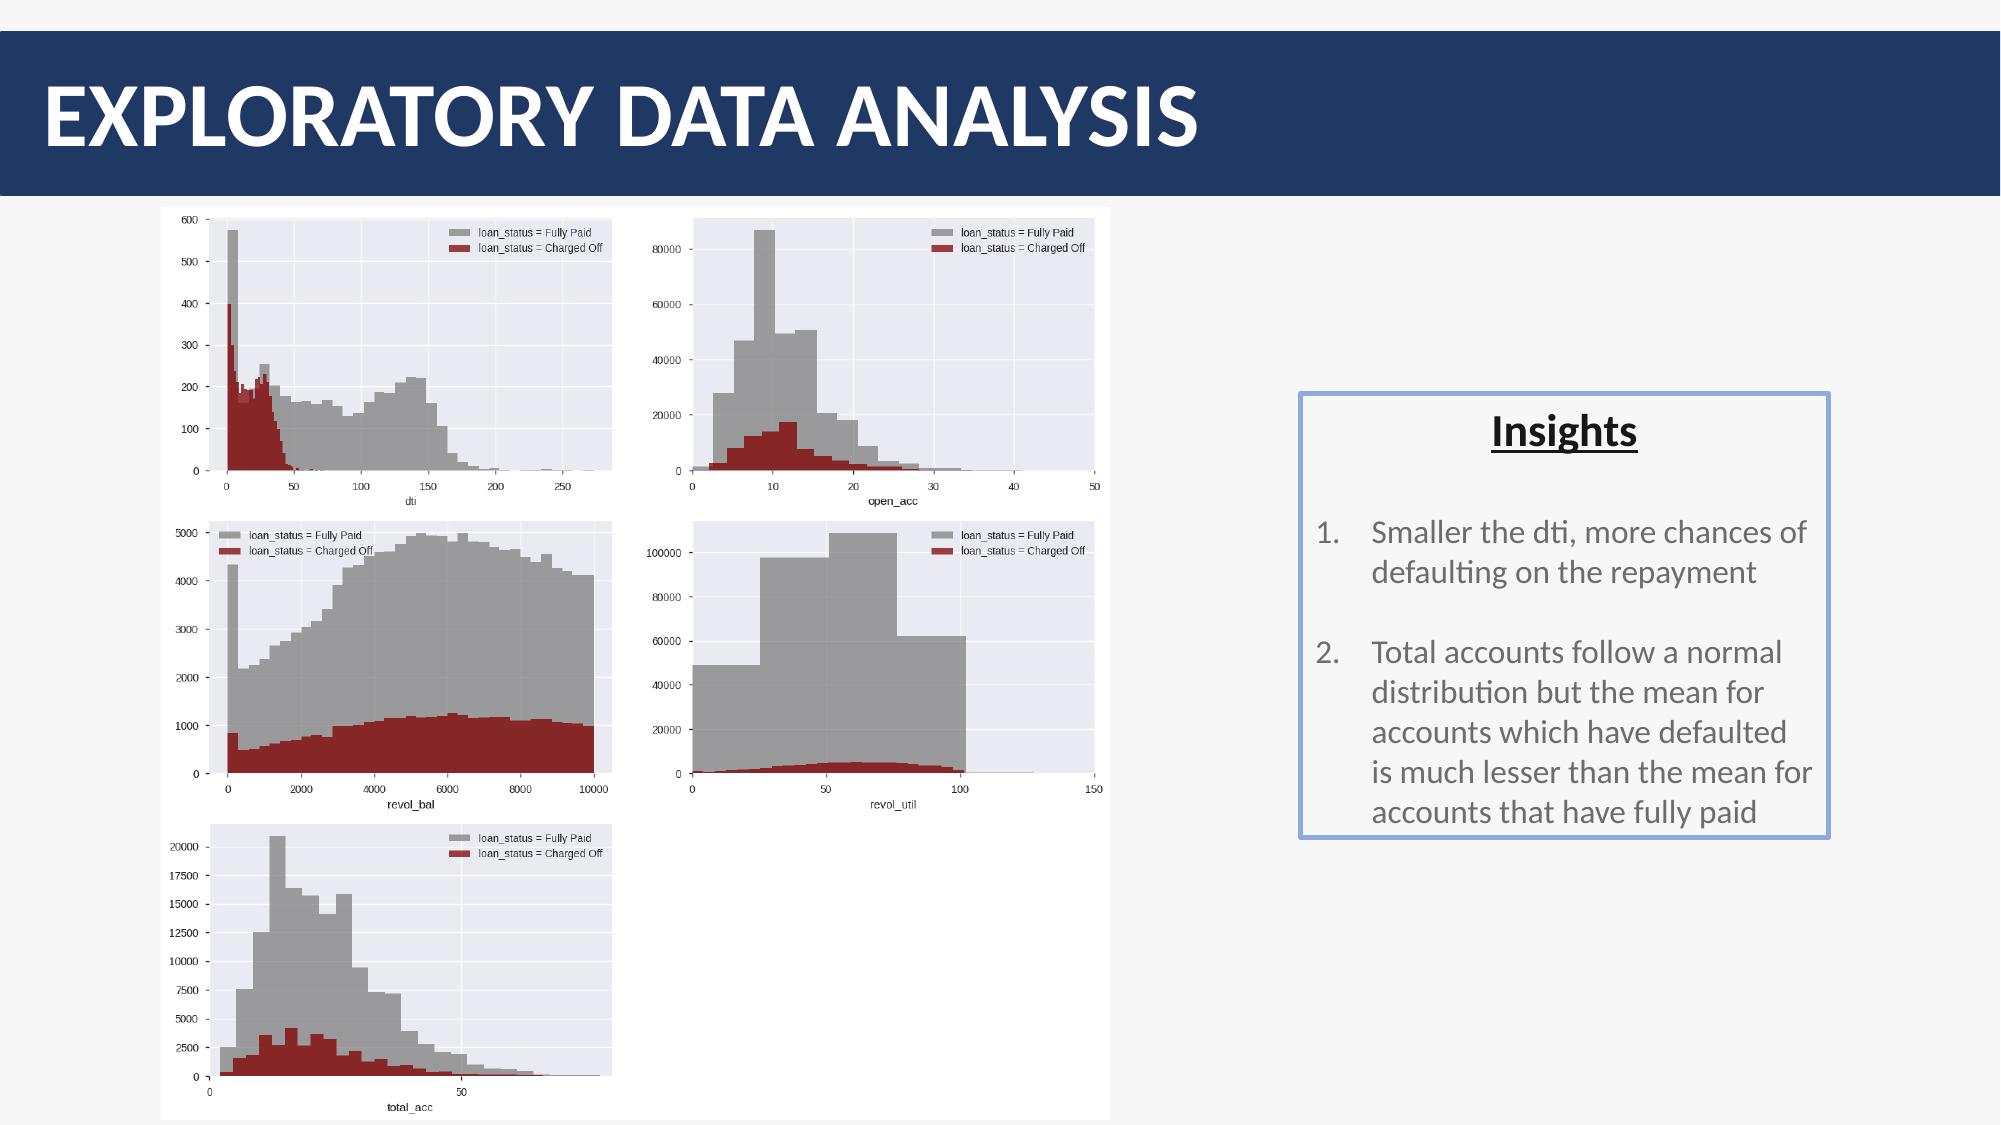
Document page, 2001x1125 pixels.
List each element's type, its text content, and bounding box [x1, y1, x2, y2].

text_box Insights Smaller the dti, more chances of defaulting on the repayment Total accounts follow a normal distribution but the mean for accounts which have defaulted is much lesser than the mean for accounts that have fully paid [1300, 393, 1829, 838]
text_box Exploratory Data Analysis [28, 39, 1972, 173]
picture [0, 0, 2001, 1125]
